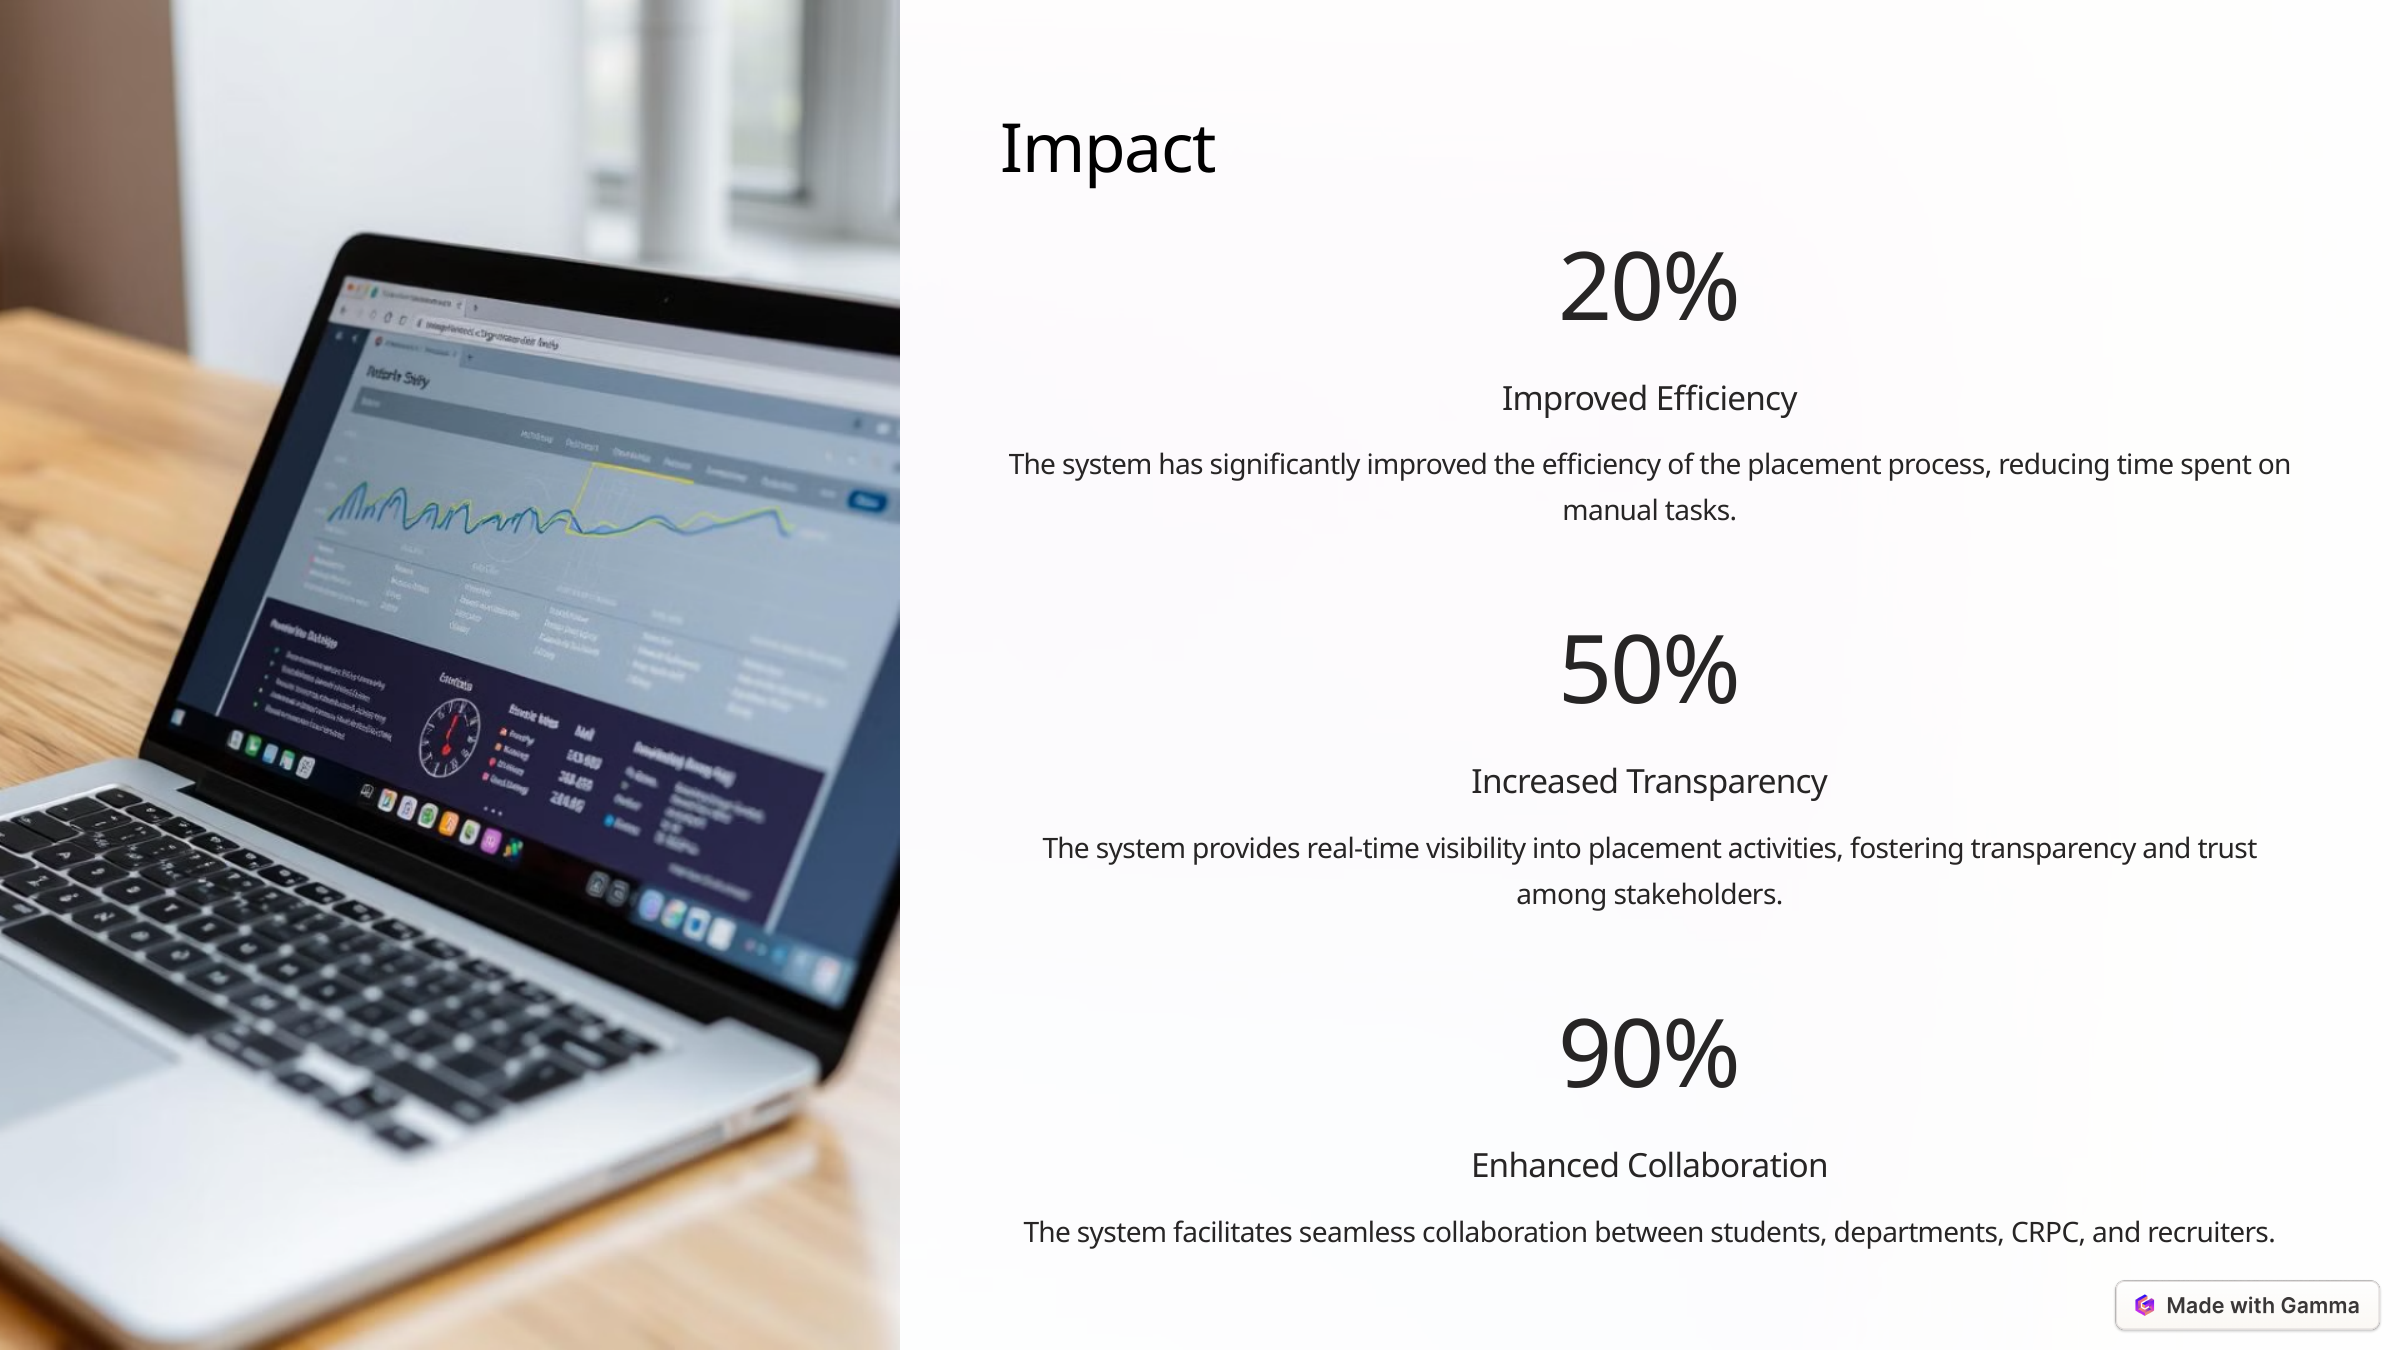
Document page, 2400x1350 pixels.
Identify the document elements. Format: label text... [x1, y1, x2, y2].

text_box Impact [1000, 102, 1679, 187]
text_box 50% [1000, 627, 2300, 723]
text_box 20% [1000, 244, 2300, 340]
text_box The system facilitates seamless collaboration between students, departments, CRPC, and recruiters. [1000, 1201, 2300, 1248]
text_box The system has significantly improved the efficiency of the placement process, reducing time spent on manual tasks. [1000, 434, 2300, 527]
text_box Enhanced Collaboration [1471, 1142, 1829, 1185]
picture [0, 0, 900, 1350]
text_box Increased Transparency [1472, 758, 1828, 802]
text_box The system provides real-time visibility into placement activities, fostering transparency and trust among stakeholders. [1000, 818, 2300, 911]
text_box Improved Efficiency [1480, 375, 1820, 418]
text_box 90% [1000, 1011, 2300, 1107]
picture [2106, 1271, 2389, 1339]
